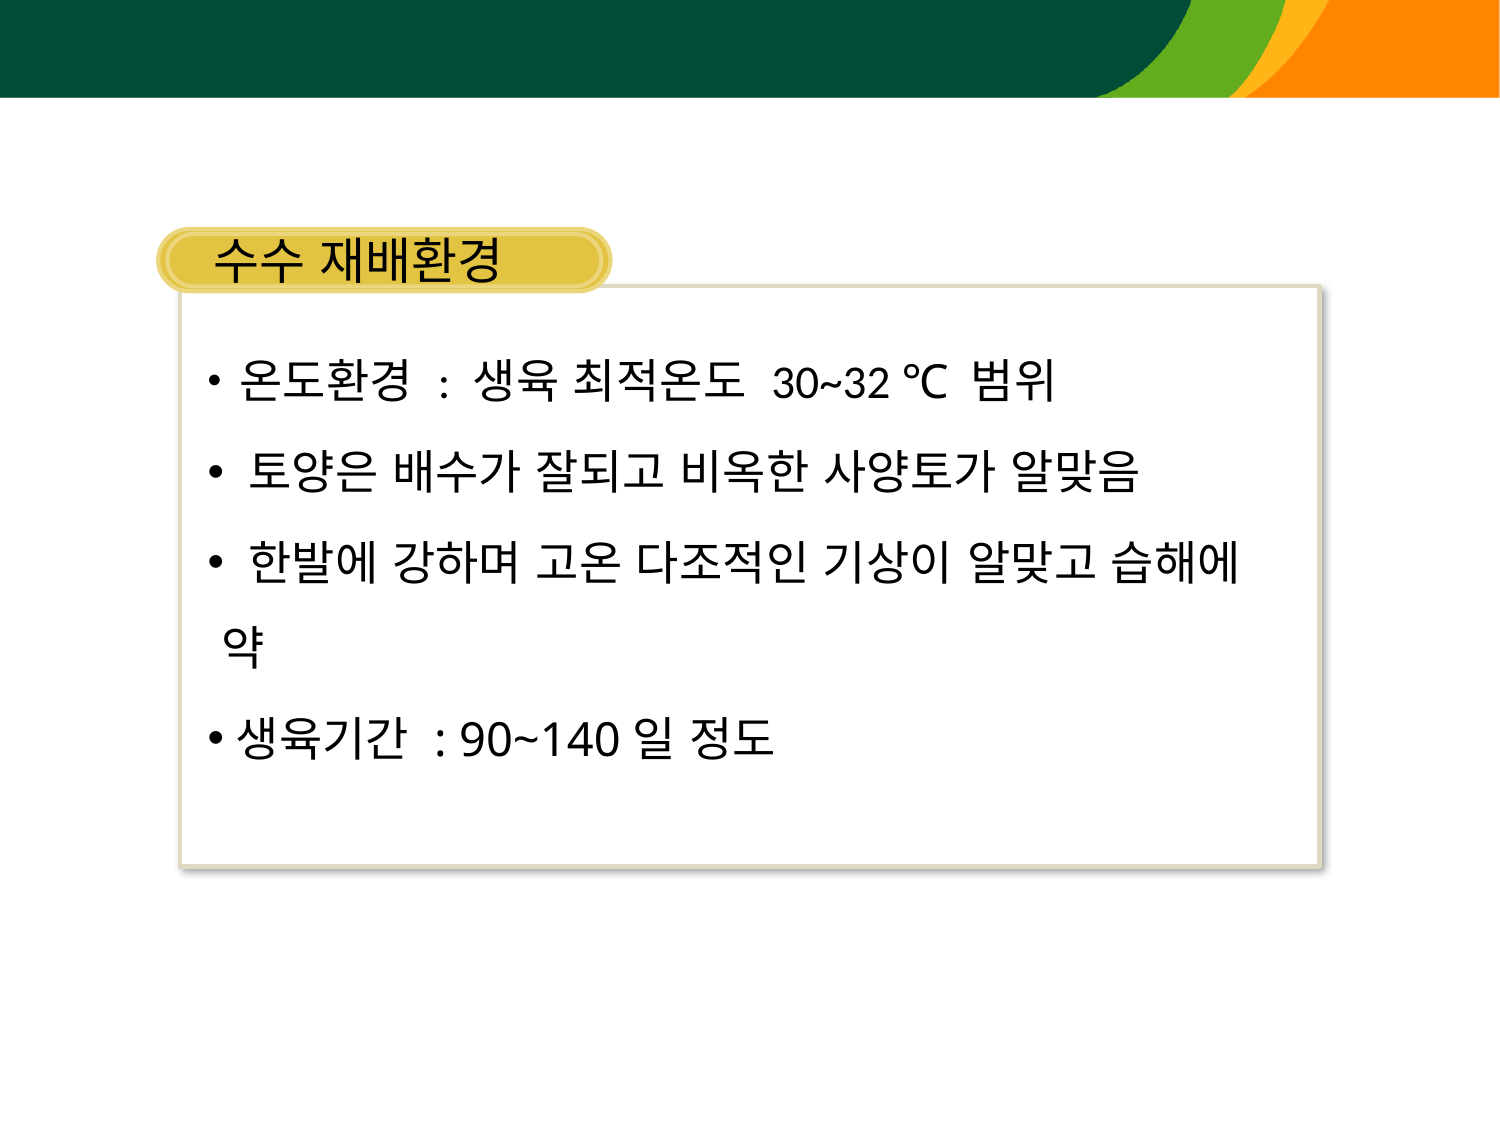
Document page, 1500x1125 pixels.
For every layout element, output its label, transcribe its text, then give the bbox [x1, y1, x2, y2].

text_box [44, 61, 901, 121]
text_box 온도환경 : 생육 최적온도 30~32 ℃ 범위 토양은 배수가 잘되고 비옥한 사양토가 알맞음 한발에 강하며 고온 다조적인 기상이 알맞고 습해에 약 생육기간 : 90~140일 정도 [178, 284, 1322, 869]
picture [0, 0, 1500, 98]
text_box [157, 228, 611, 292]
